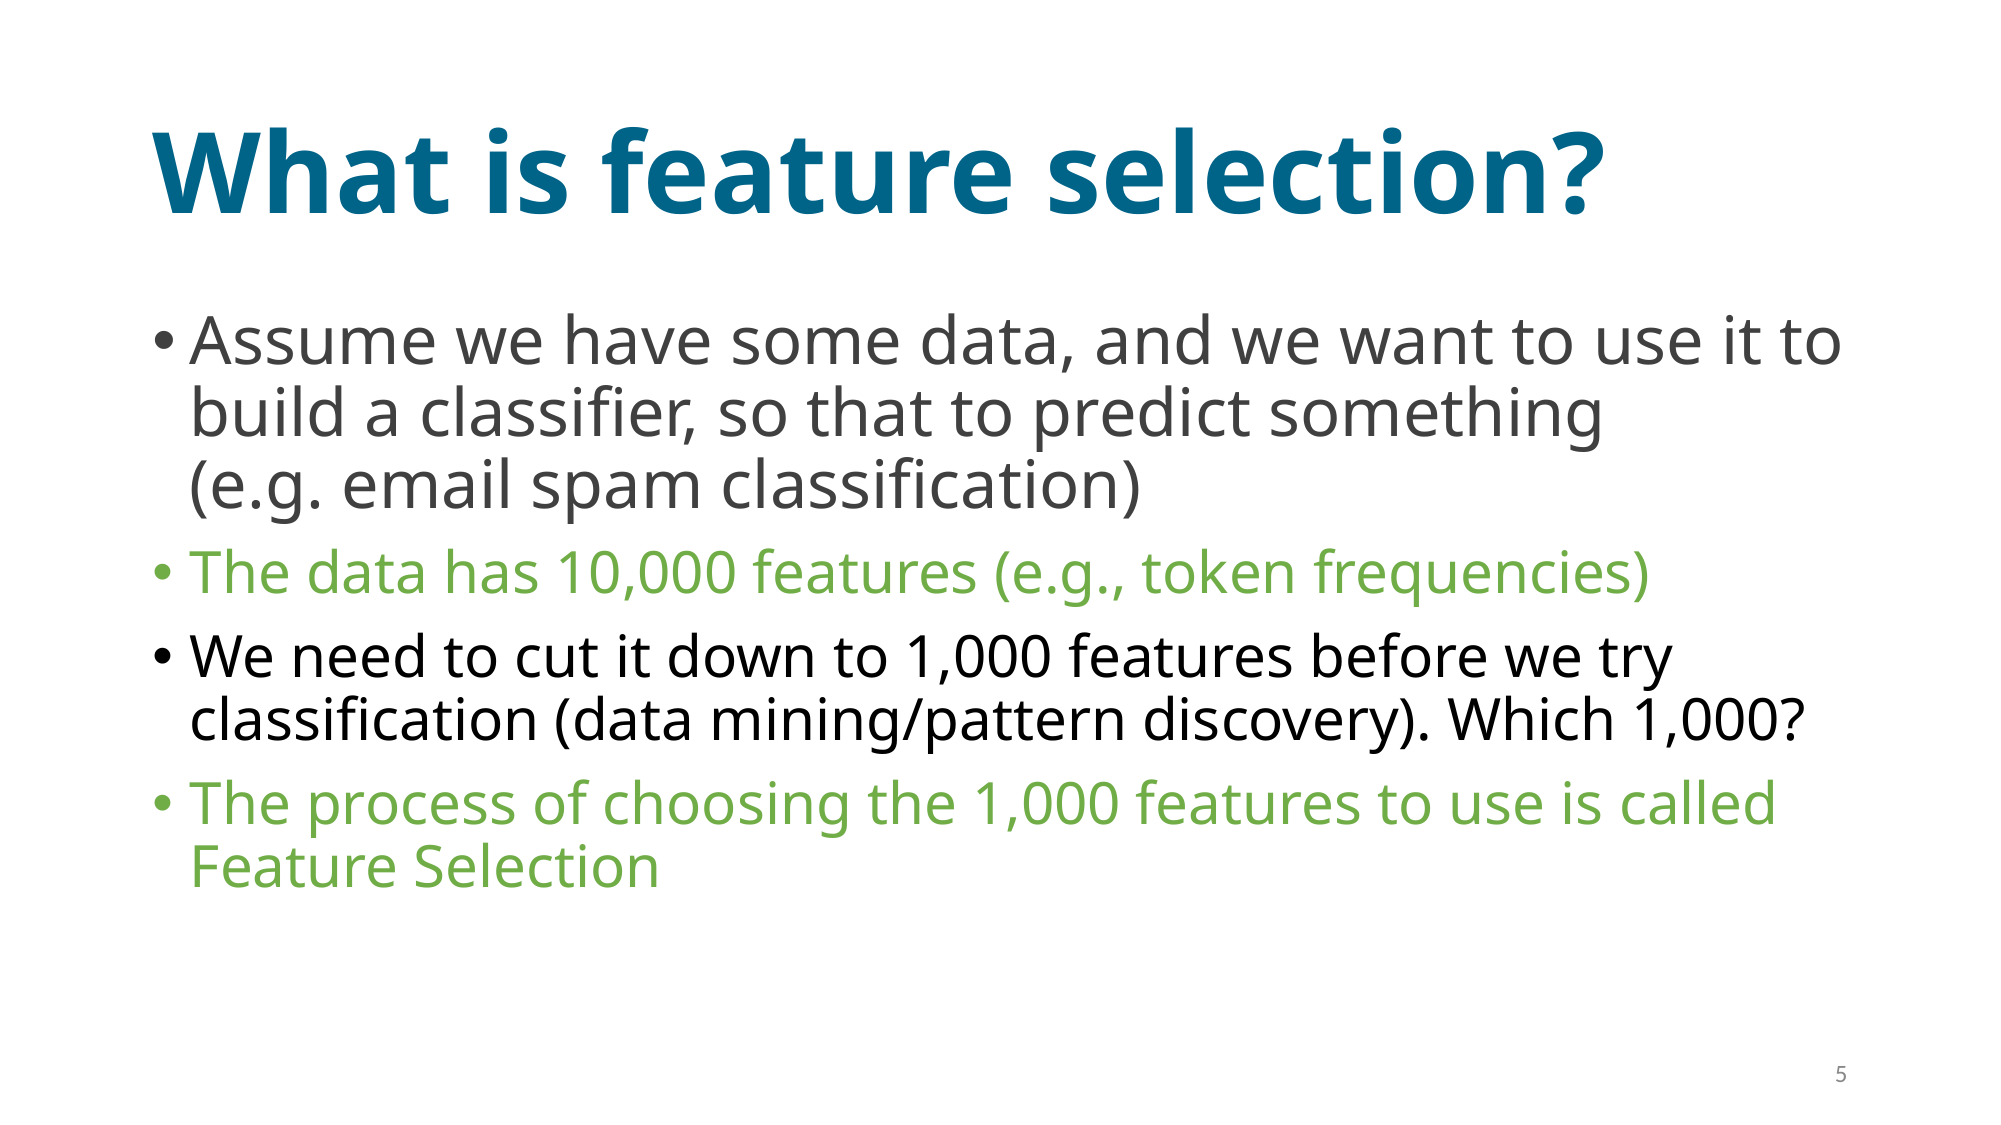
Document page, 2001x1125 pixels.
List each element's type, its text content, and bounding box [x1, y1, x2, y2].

title What is feature selection? [137, 59, 1863, 278]
list Assume we have some data, and we want to use it to build a classifier, so that to predict something (e.g. email spam classification) The data has 10,000 features (e.g., token frequencies) We need to cut it down to 1,000 features before we try classification (data mining/pattern discovery). Which 1,000? The process of choosing the 1,000 features to use is called Feature Selection [137, 299, 1863, 1066]
slide_number 5 [1412, 1042, 1863, 1103]
